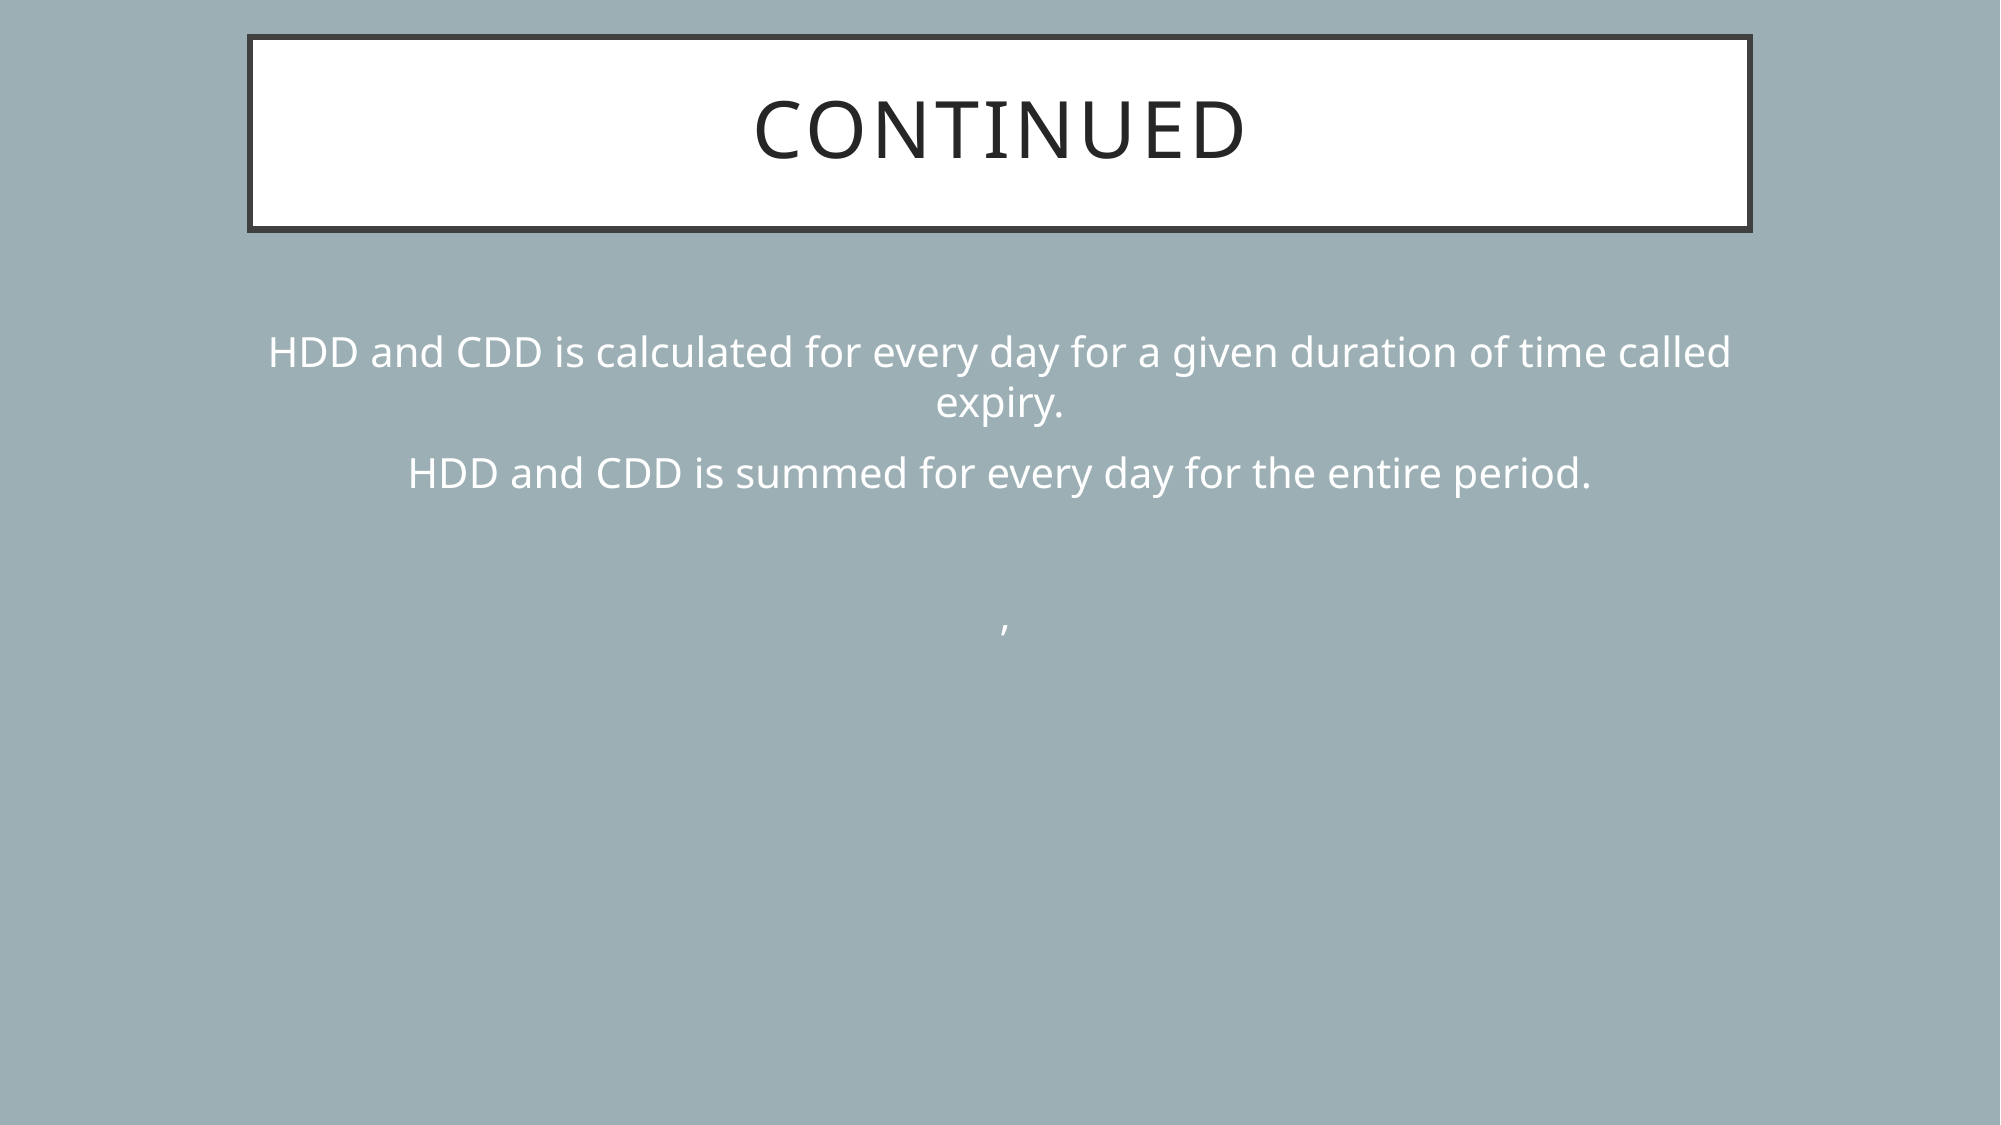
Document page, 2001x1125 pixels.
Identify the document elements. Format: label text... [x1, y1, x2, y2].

title Continued [247, 34, 1753, 233]
